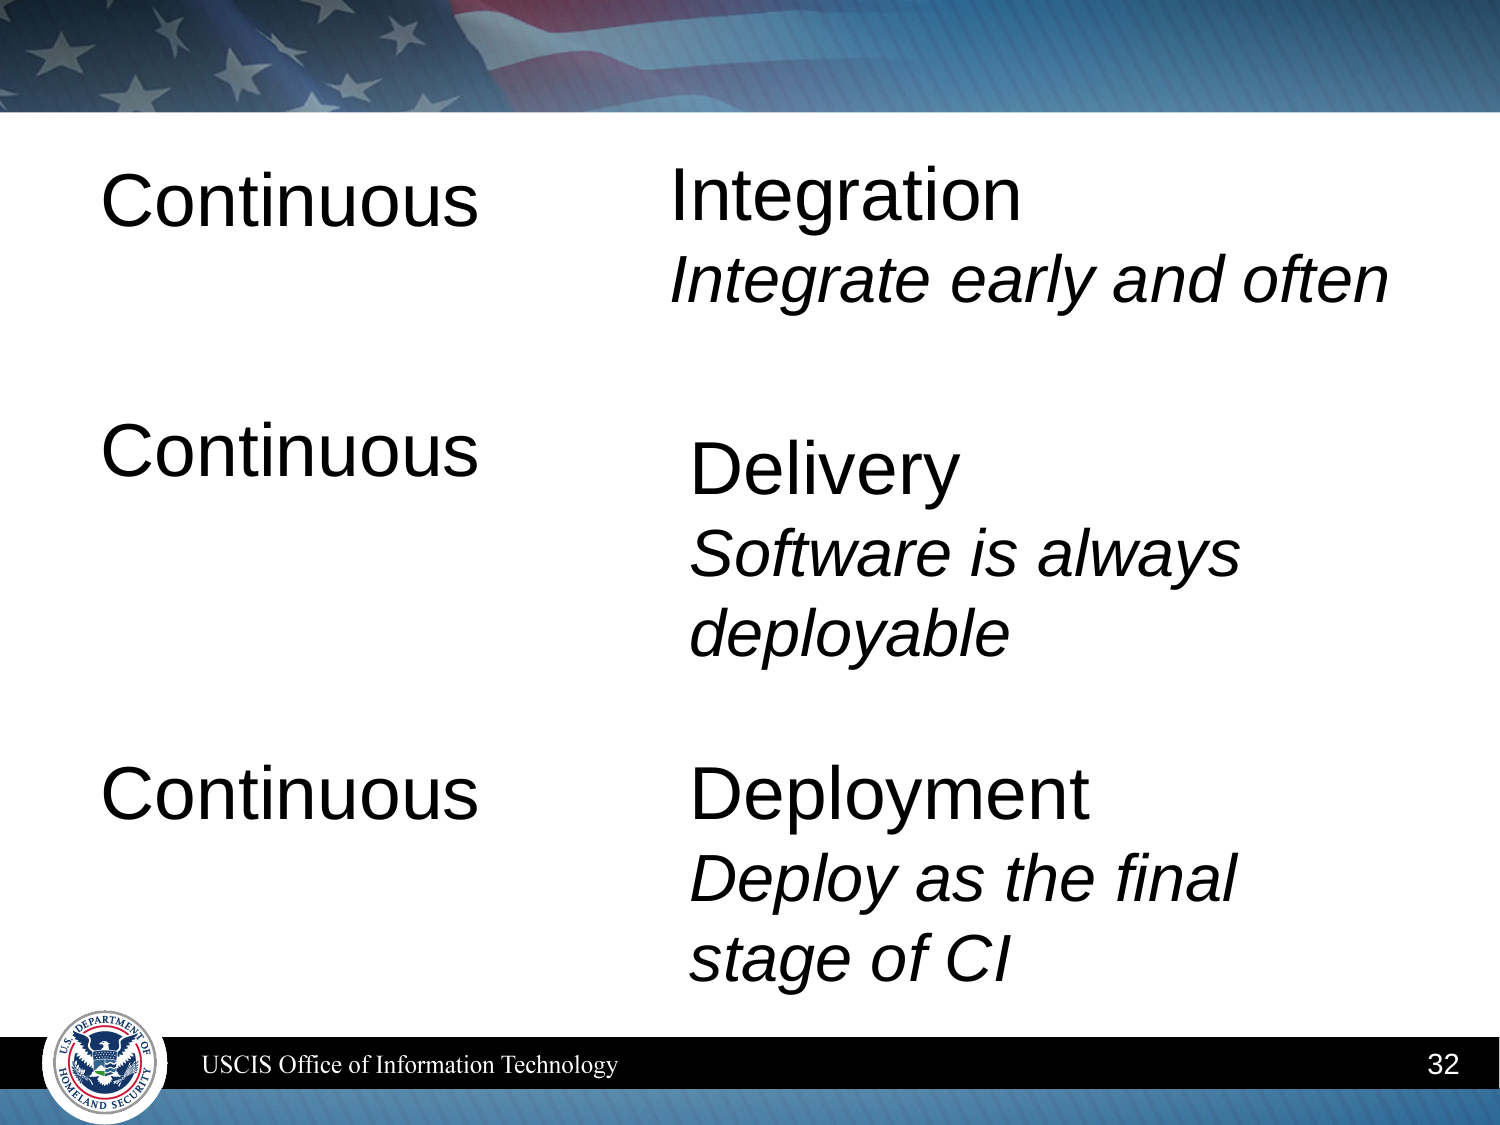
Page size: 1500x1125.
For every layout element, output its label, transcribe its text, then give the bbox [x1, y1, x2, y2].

slide_number 32 [1227, 1037, 1475, 1090]
picture [0, 0, 1500, 112]
text_box Continuous [86, 737, 496, 843]
text_box Integration Integrate early and often [654, 138, 1406, 323]
picture [0, 1000, 1500, 1125]
text_box Continuous [86, 393, 496, 499]
text_box Deployment Deploy as the final stage of CI [674, 737, 1392, 1003]
text_box Delivery Software is always deployable [674, 412, 1436, 678]
text_box Continuous [86, 143, 496, 249]
